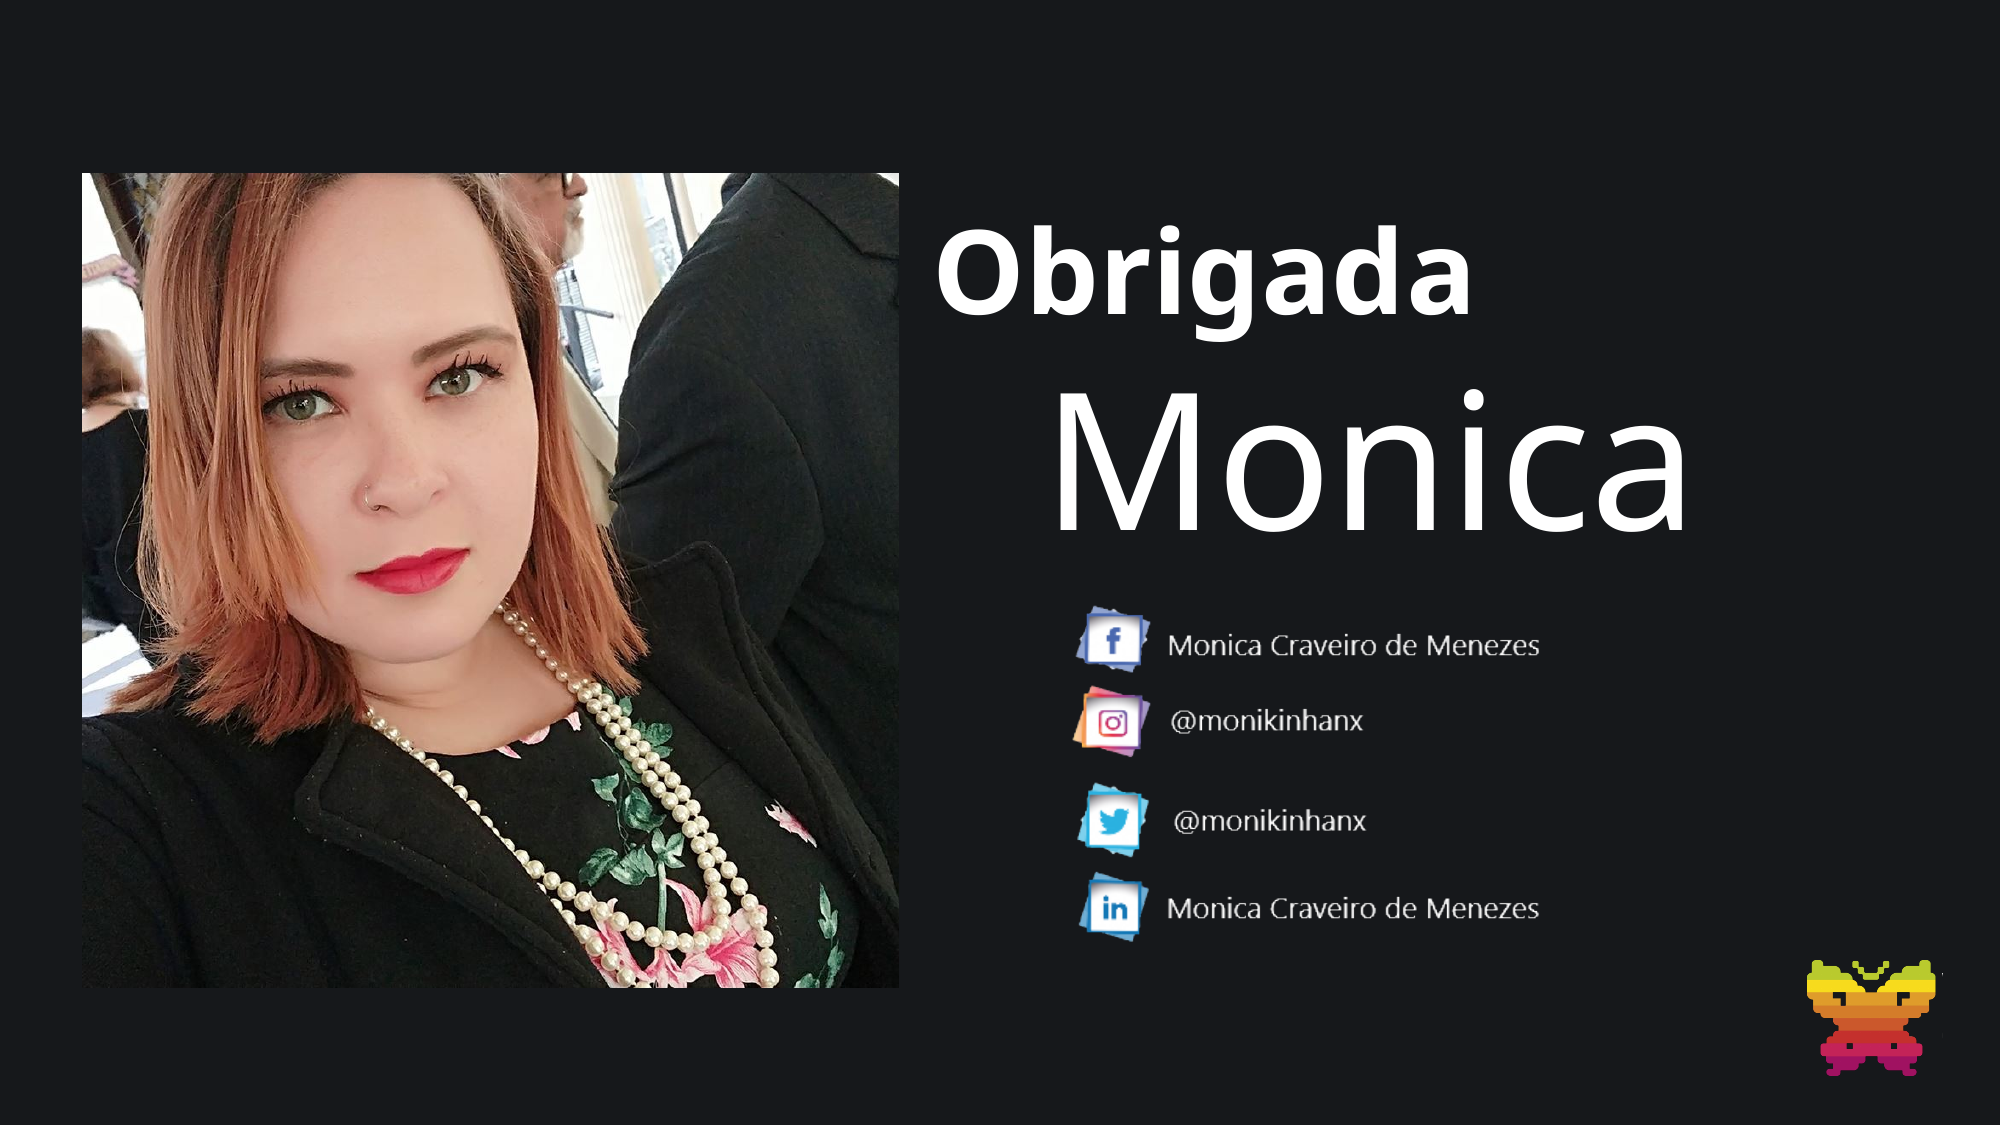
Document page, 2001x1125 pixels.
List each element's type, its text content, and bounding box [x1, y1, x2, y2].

title Monica [928, 375, 1885, 563]
picture [1792, 960, 1944, 1077]
picture [1070, 600, 1555, 947]
text_box Obrigada [928, 173, 1885, 362]
picture [82, 173, 899, 988]
